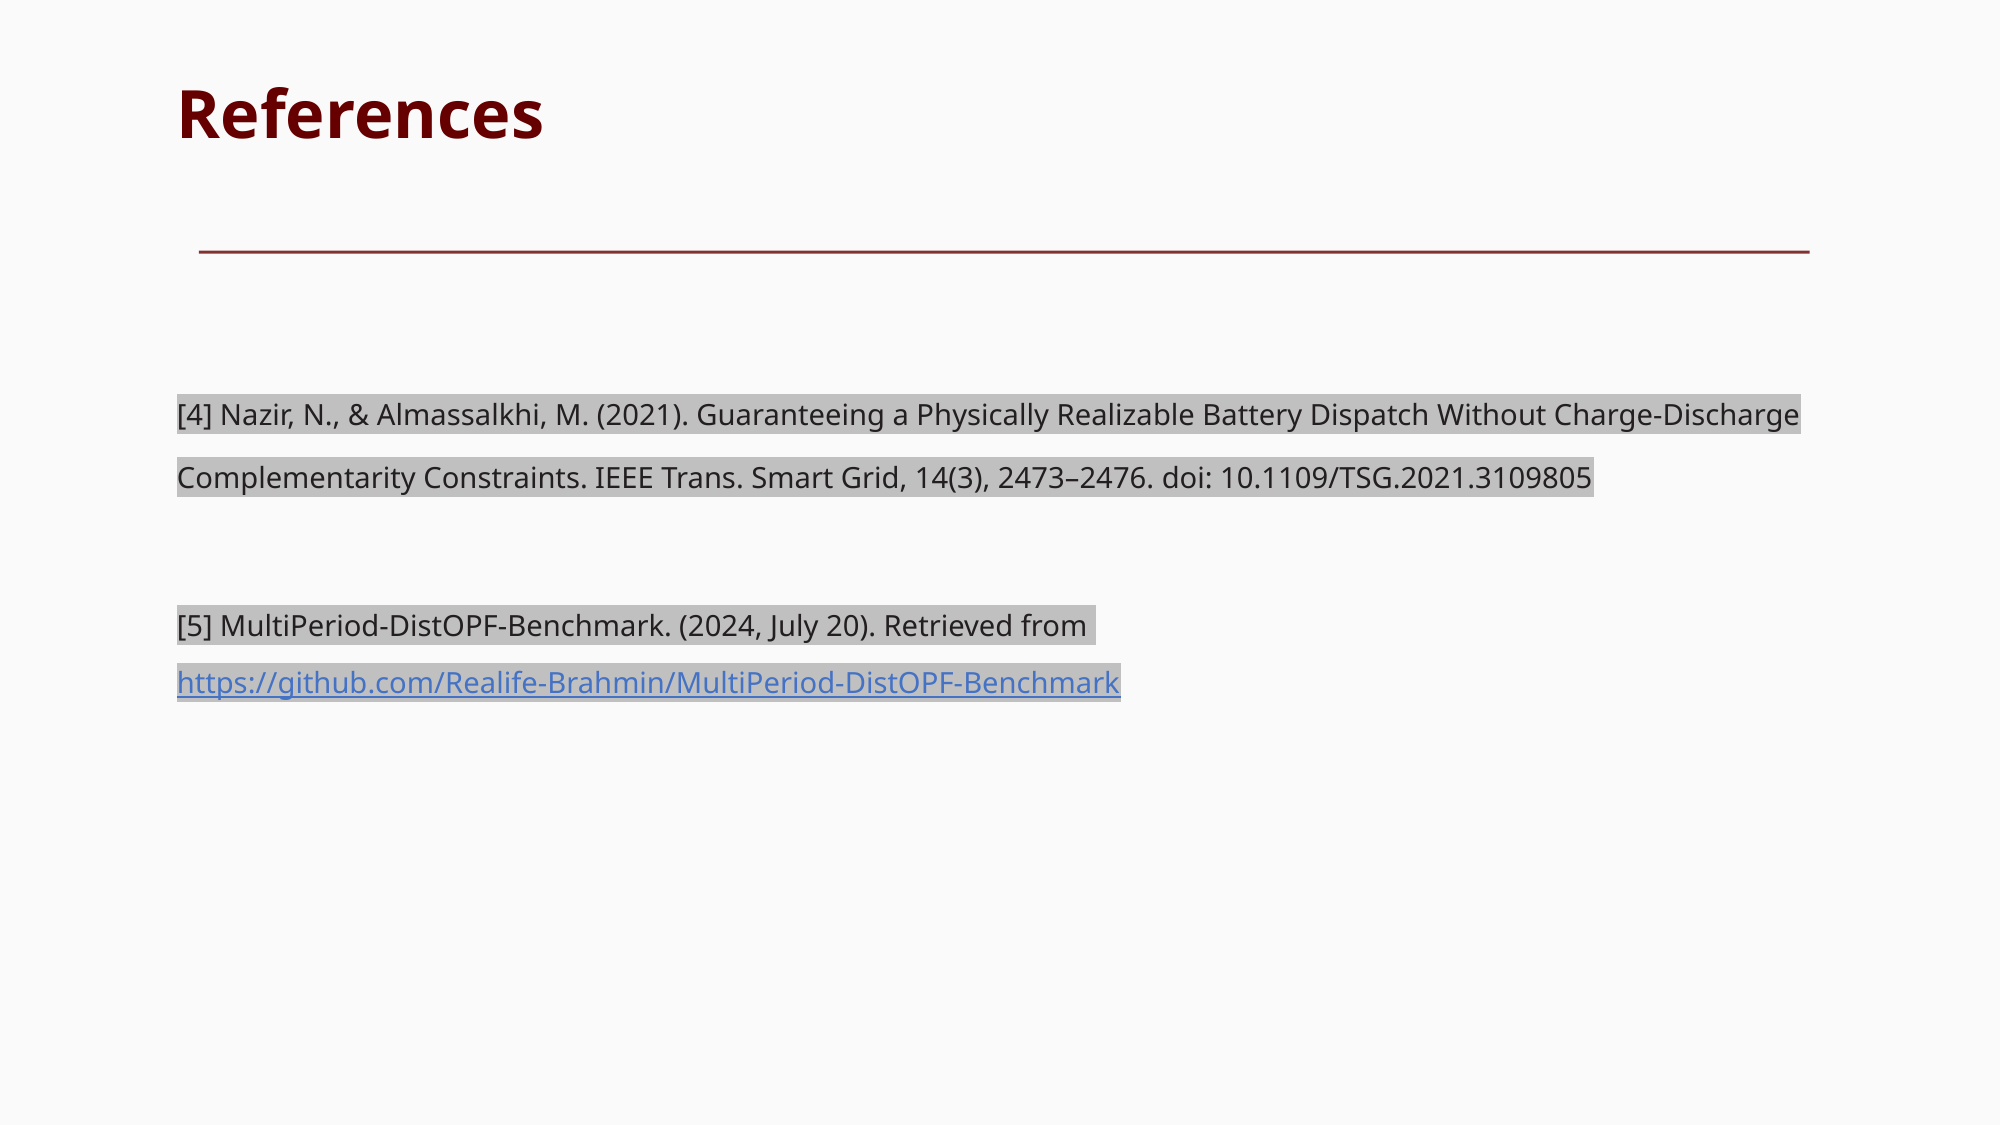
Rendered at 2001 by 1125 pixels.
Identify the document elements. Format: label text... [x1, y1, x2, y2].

list [4] Nazir, N., & Almassalkhi, M. (2021). Guaranteeing a Physically Realizable Battery Dispatch Without Charge-Discharge Complementarity Constraints. IEEE Trans. Smart Grid, 14(3), 2473–2476. doi: 10.1109/TSG.2021.3109805 [5] MultiPeriod-DistOPF-Benchmark. (2024, July 20). Retrieved from https://github.com/Realife-Brahmin/MultiPeriod-DistOPF-Benchmark [176, 368, 1828, 1072]
title References [176, 58, 1828, 154]
